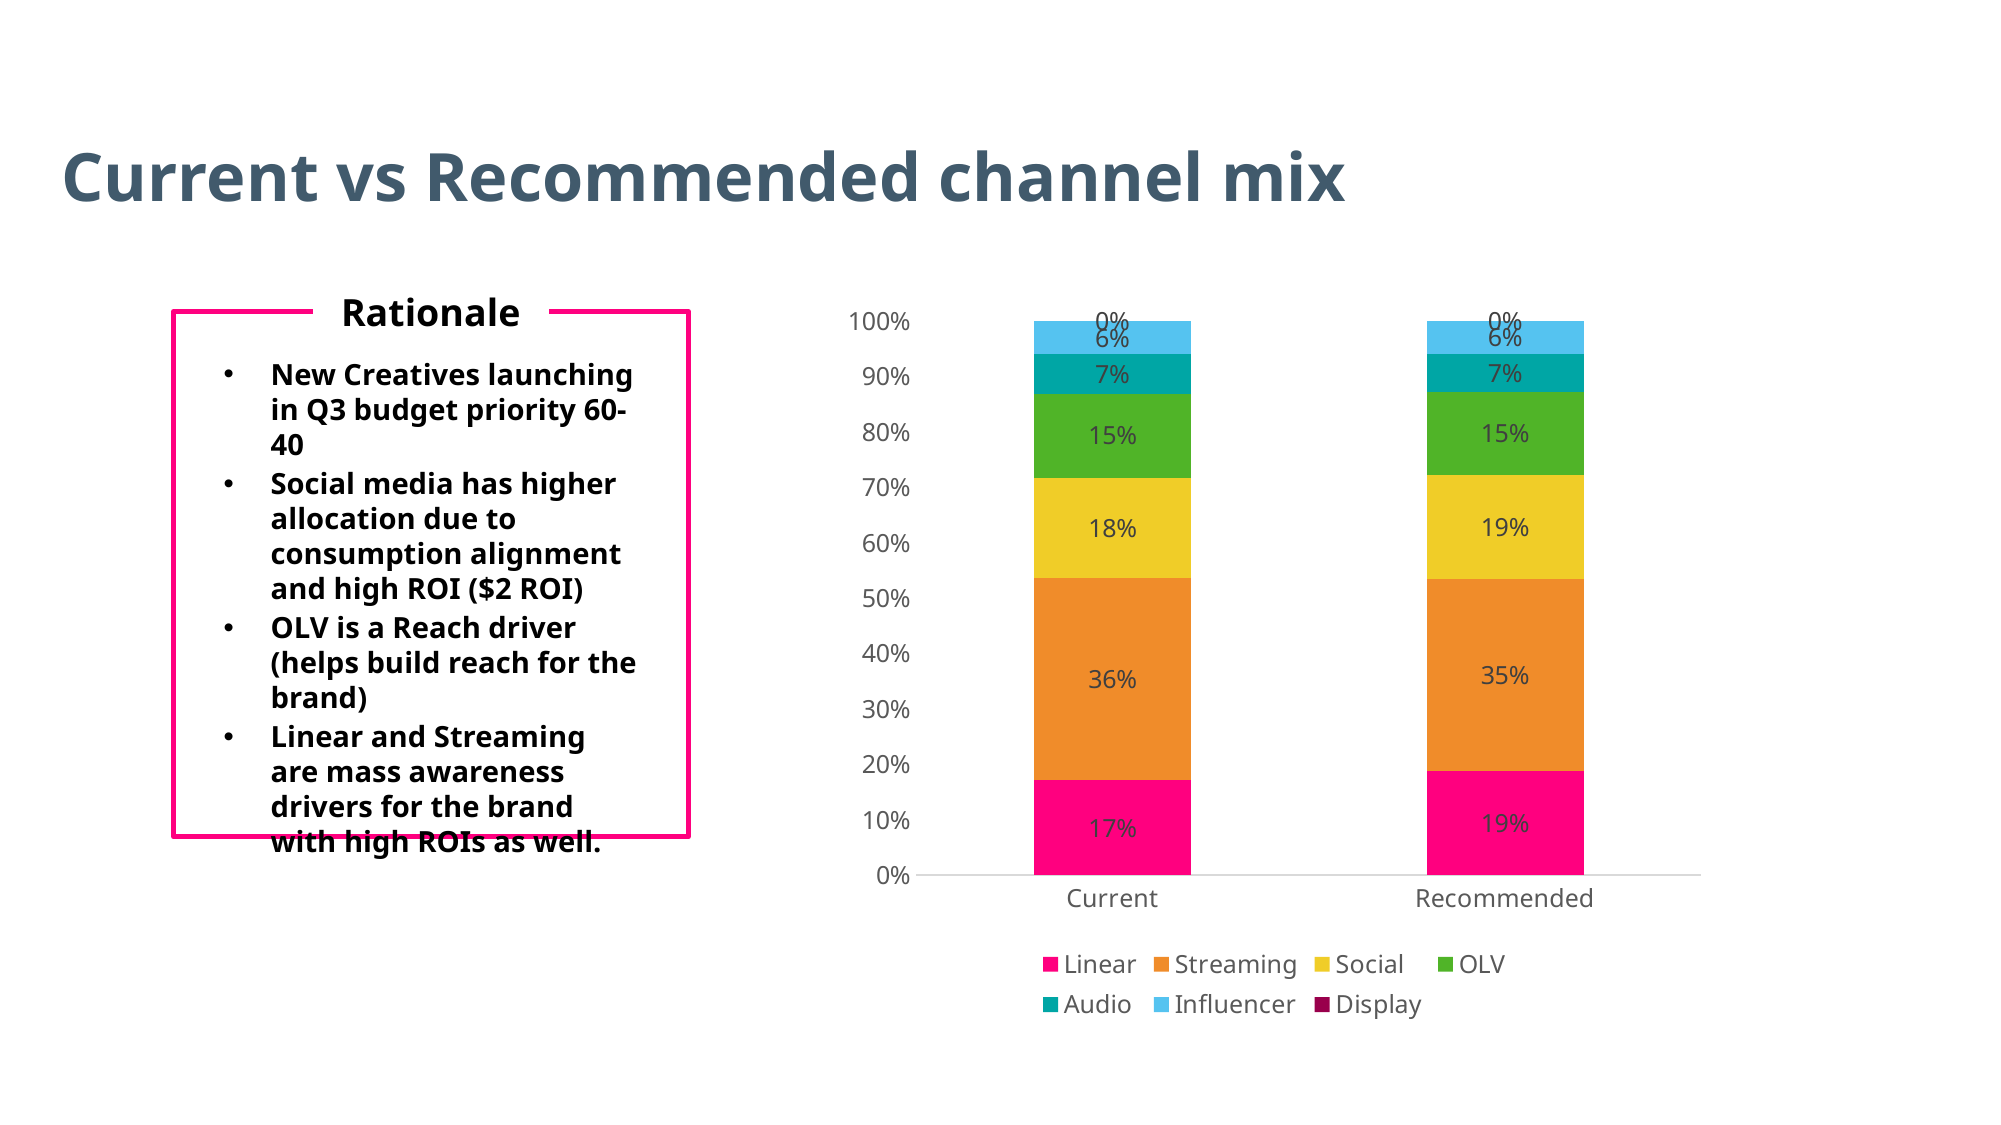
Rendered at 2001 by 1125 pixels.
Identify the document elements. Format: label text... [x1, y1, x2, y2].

list [173, 311, 689, 837]
text_box New Creatives launching in Q3 budget priority 60-40 Social media has higher allocation due to consumption alignment and high ROI ($2 ROI) OLV is a Reach driver (helps build reach for the brand) Linear and Streaming are mass awareness drivers for the brand with high ROIs as well. [223, 356, 639, 937]
text_box Rationale [313, 288, 549, 335]
chart [829, 288, 1720, 1028]
title Current vs Recommended channel mix [61, 144, 1940, 244]
